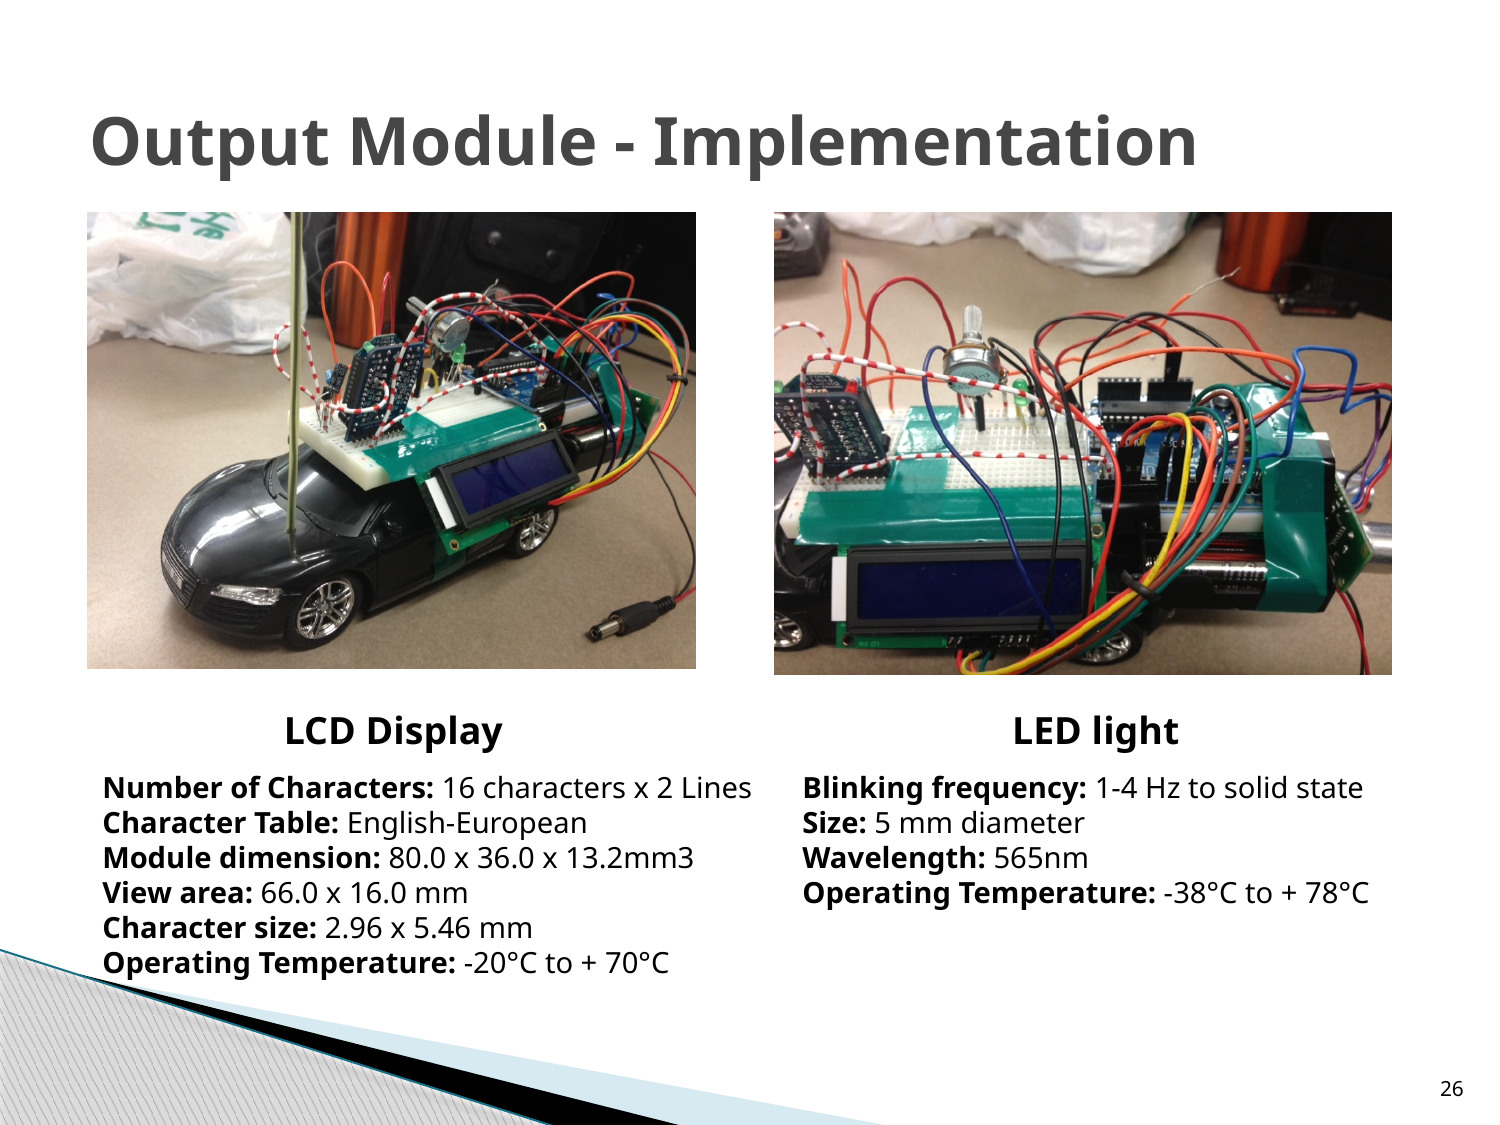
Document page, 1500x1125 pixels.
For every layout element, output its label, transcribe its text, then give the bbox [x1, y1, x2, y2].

picture [774, 212, 1392, 676]
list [87, 212, 697, 669]
text_box LCD Display [269, 699, 518, 760]
text_box Number of Characters: 16 characters x 2 Lines Character Table: English-European Module dimension: 80.0 x 36.0 x 13.2mm3 View area: 66.0 x 16.0 mm Character size: 2.96 x 5.46 mm Operating Temperature: -20°C to + 70°C [87, 762, 838, 987]
title Output Module - Implementation [75, 45, 1425, 233]
slide_number 26 [1418, 1051, 1479, 1112]
text_box LED light [997, 699, 1195, 760]
text_box Blinking frequency: 1-4 Hz to solid state Size: 5 mm diameter Wavelength: 565nm Operating Temperature: -38°C to + 78°C [787, 762, 1500, 918]
